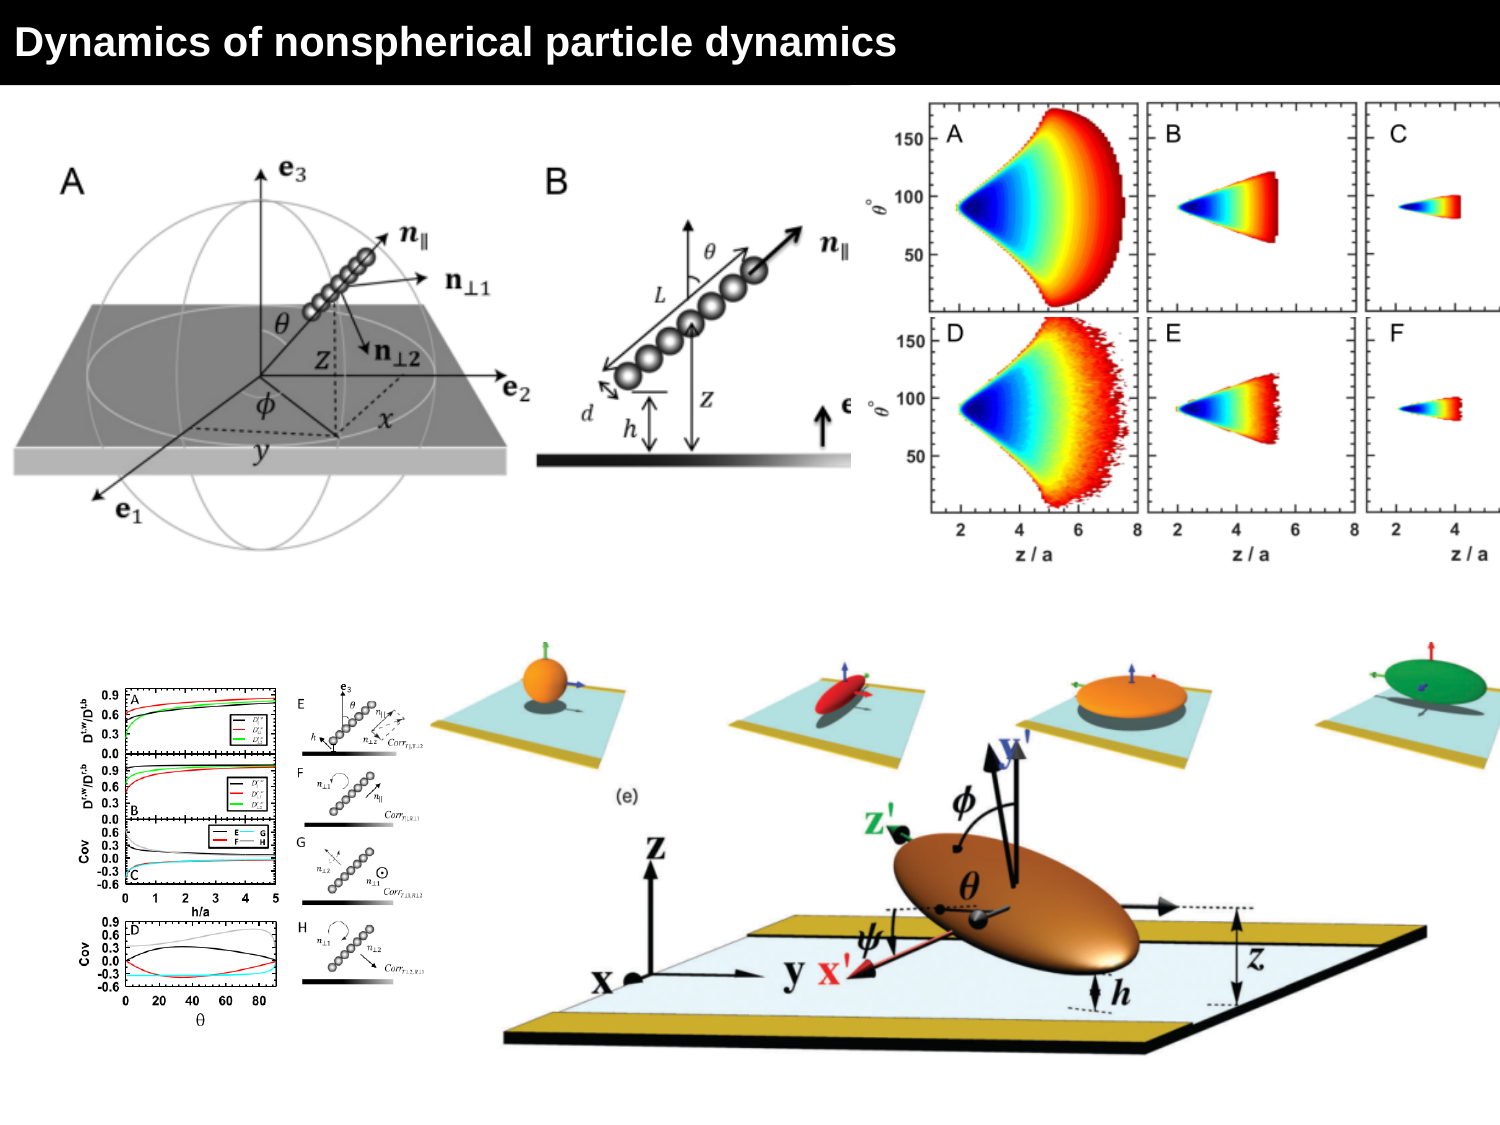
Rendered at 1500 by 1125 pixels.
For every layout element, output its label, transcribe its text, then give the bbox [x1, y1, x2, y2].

picture [71, 642, 1500, 1060]
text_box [0, 84, 1500, 582]
title Dynamics of nonspherical particle dynamics [0, 0, 1500, 84]
